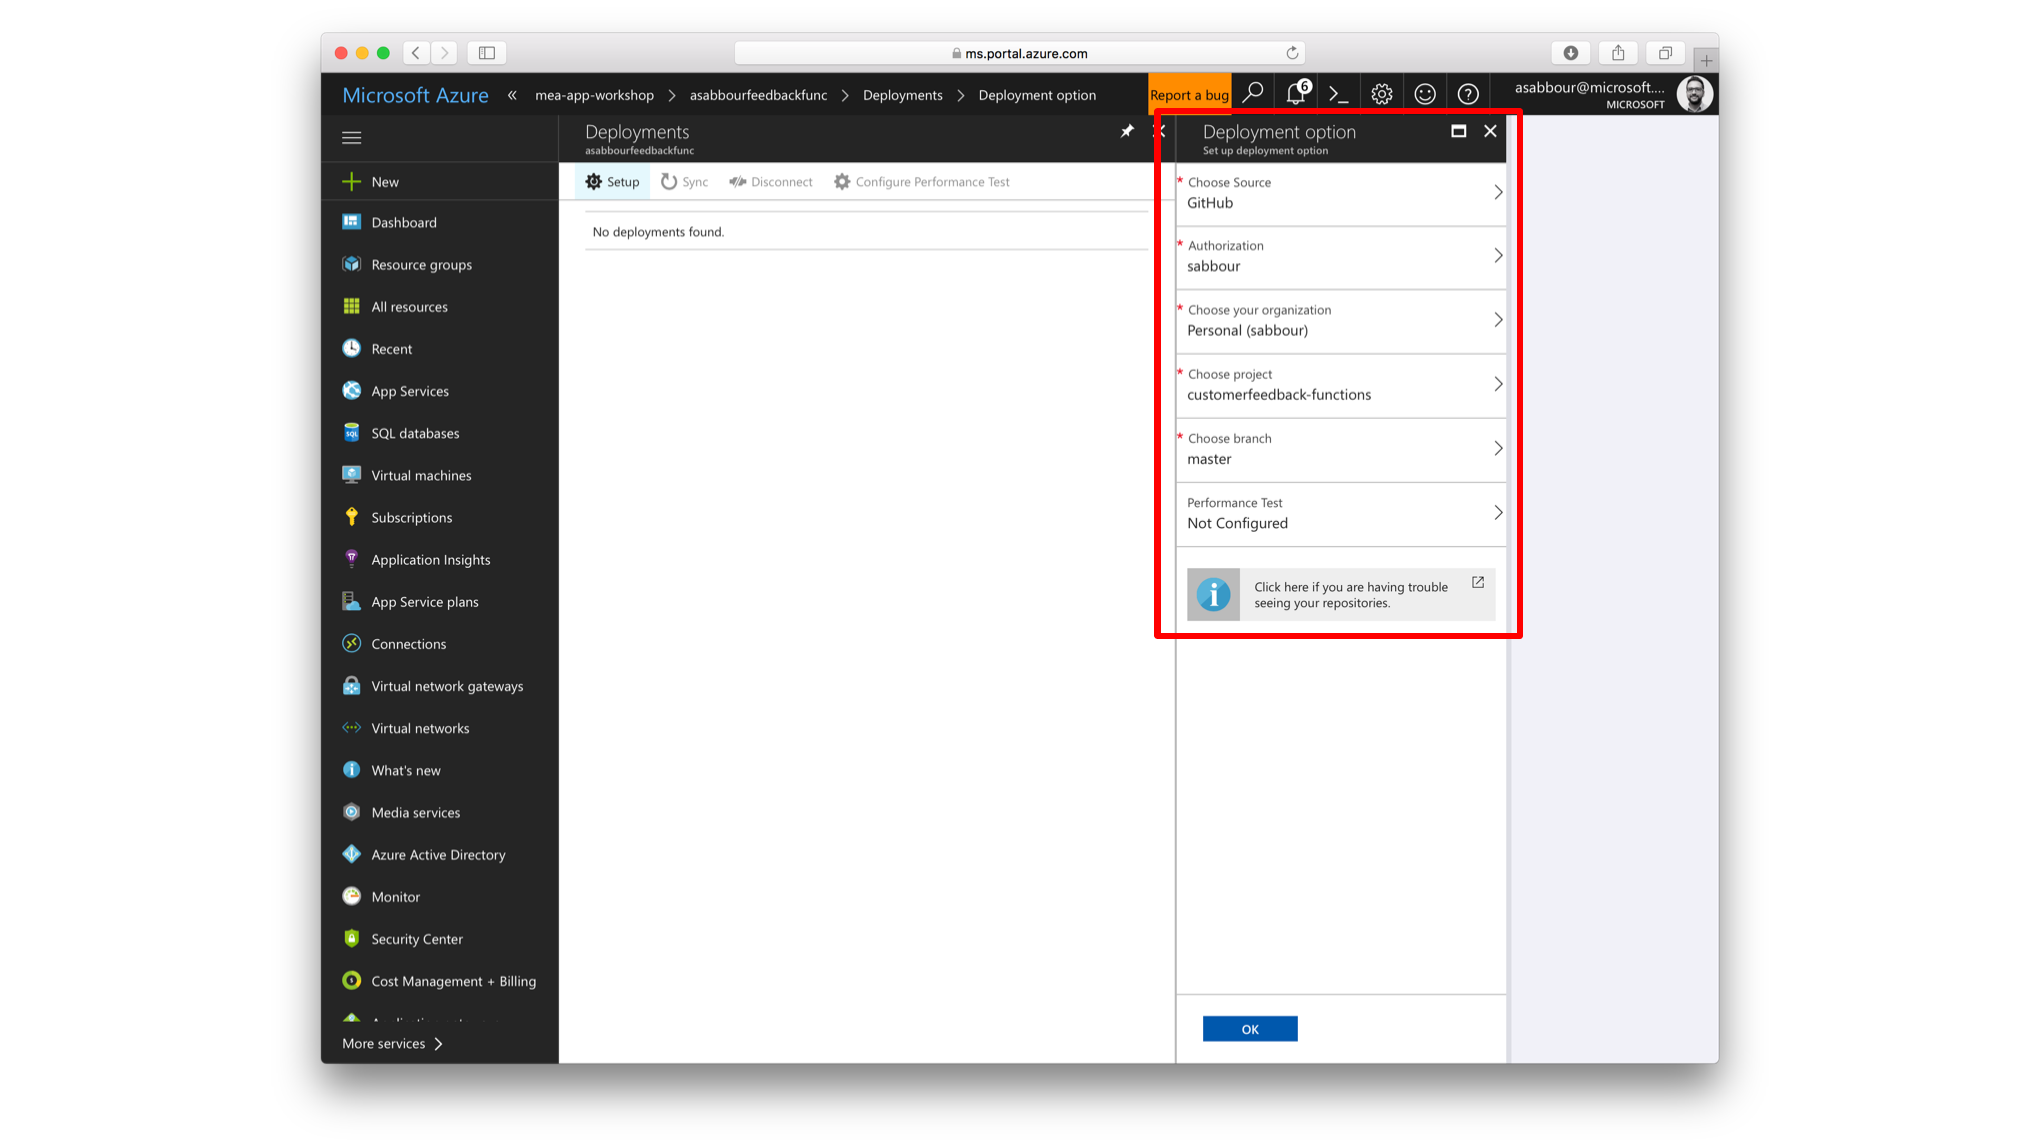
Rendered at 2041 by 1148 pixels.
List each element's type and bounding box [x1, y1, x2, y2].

picture [261, 0, 1779, 1148]
